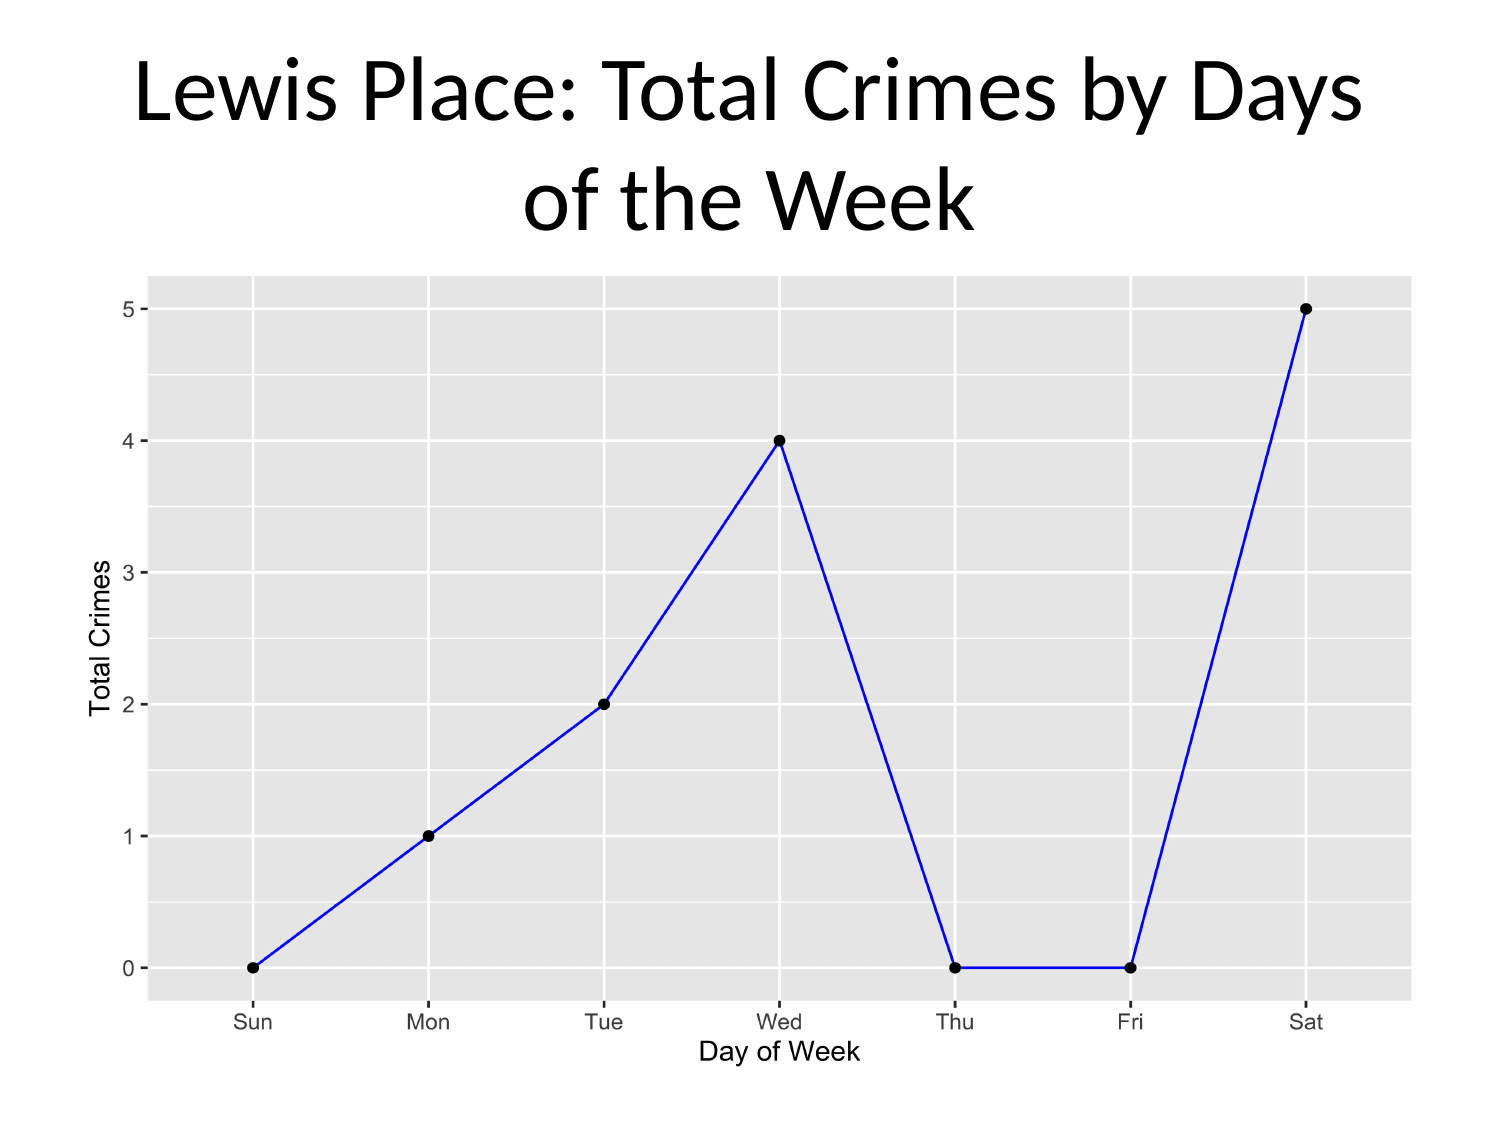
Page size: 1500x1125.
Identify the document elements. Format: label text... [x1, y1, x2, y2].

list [74, 262, 1426, 1081]
title Lewis Place: Total Crimes by Days of the Week [75, 45, 1425, 233]
